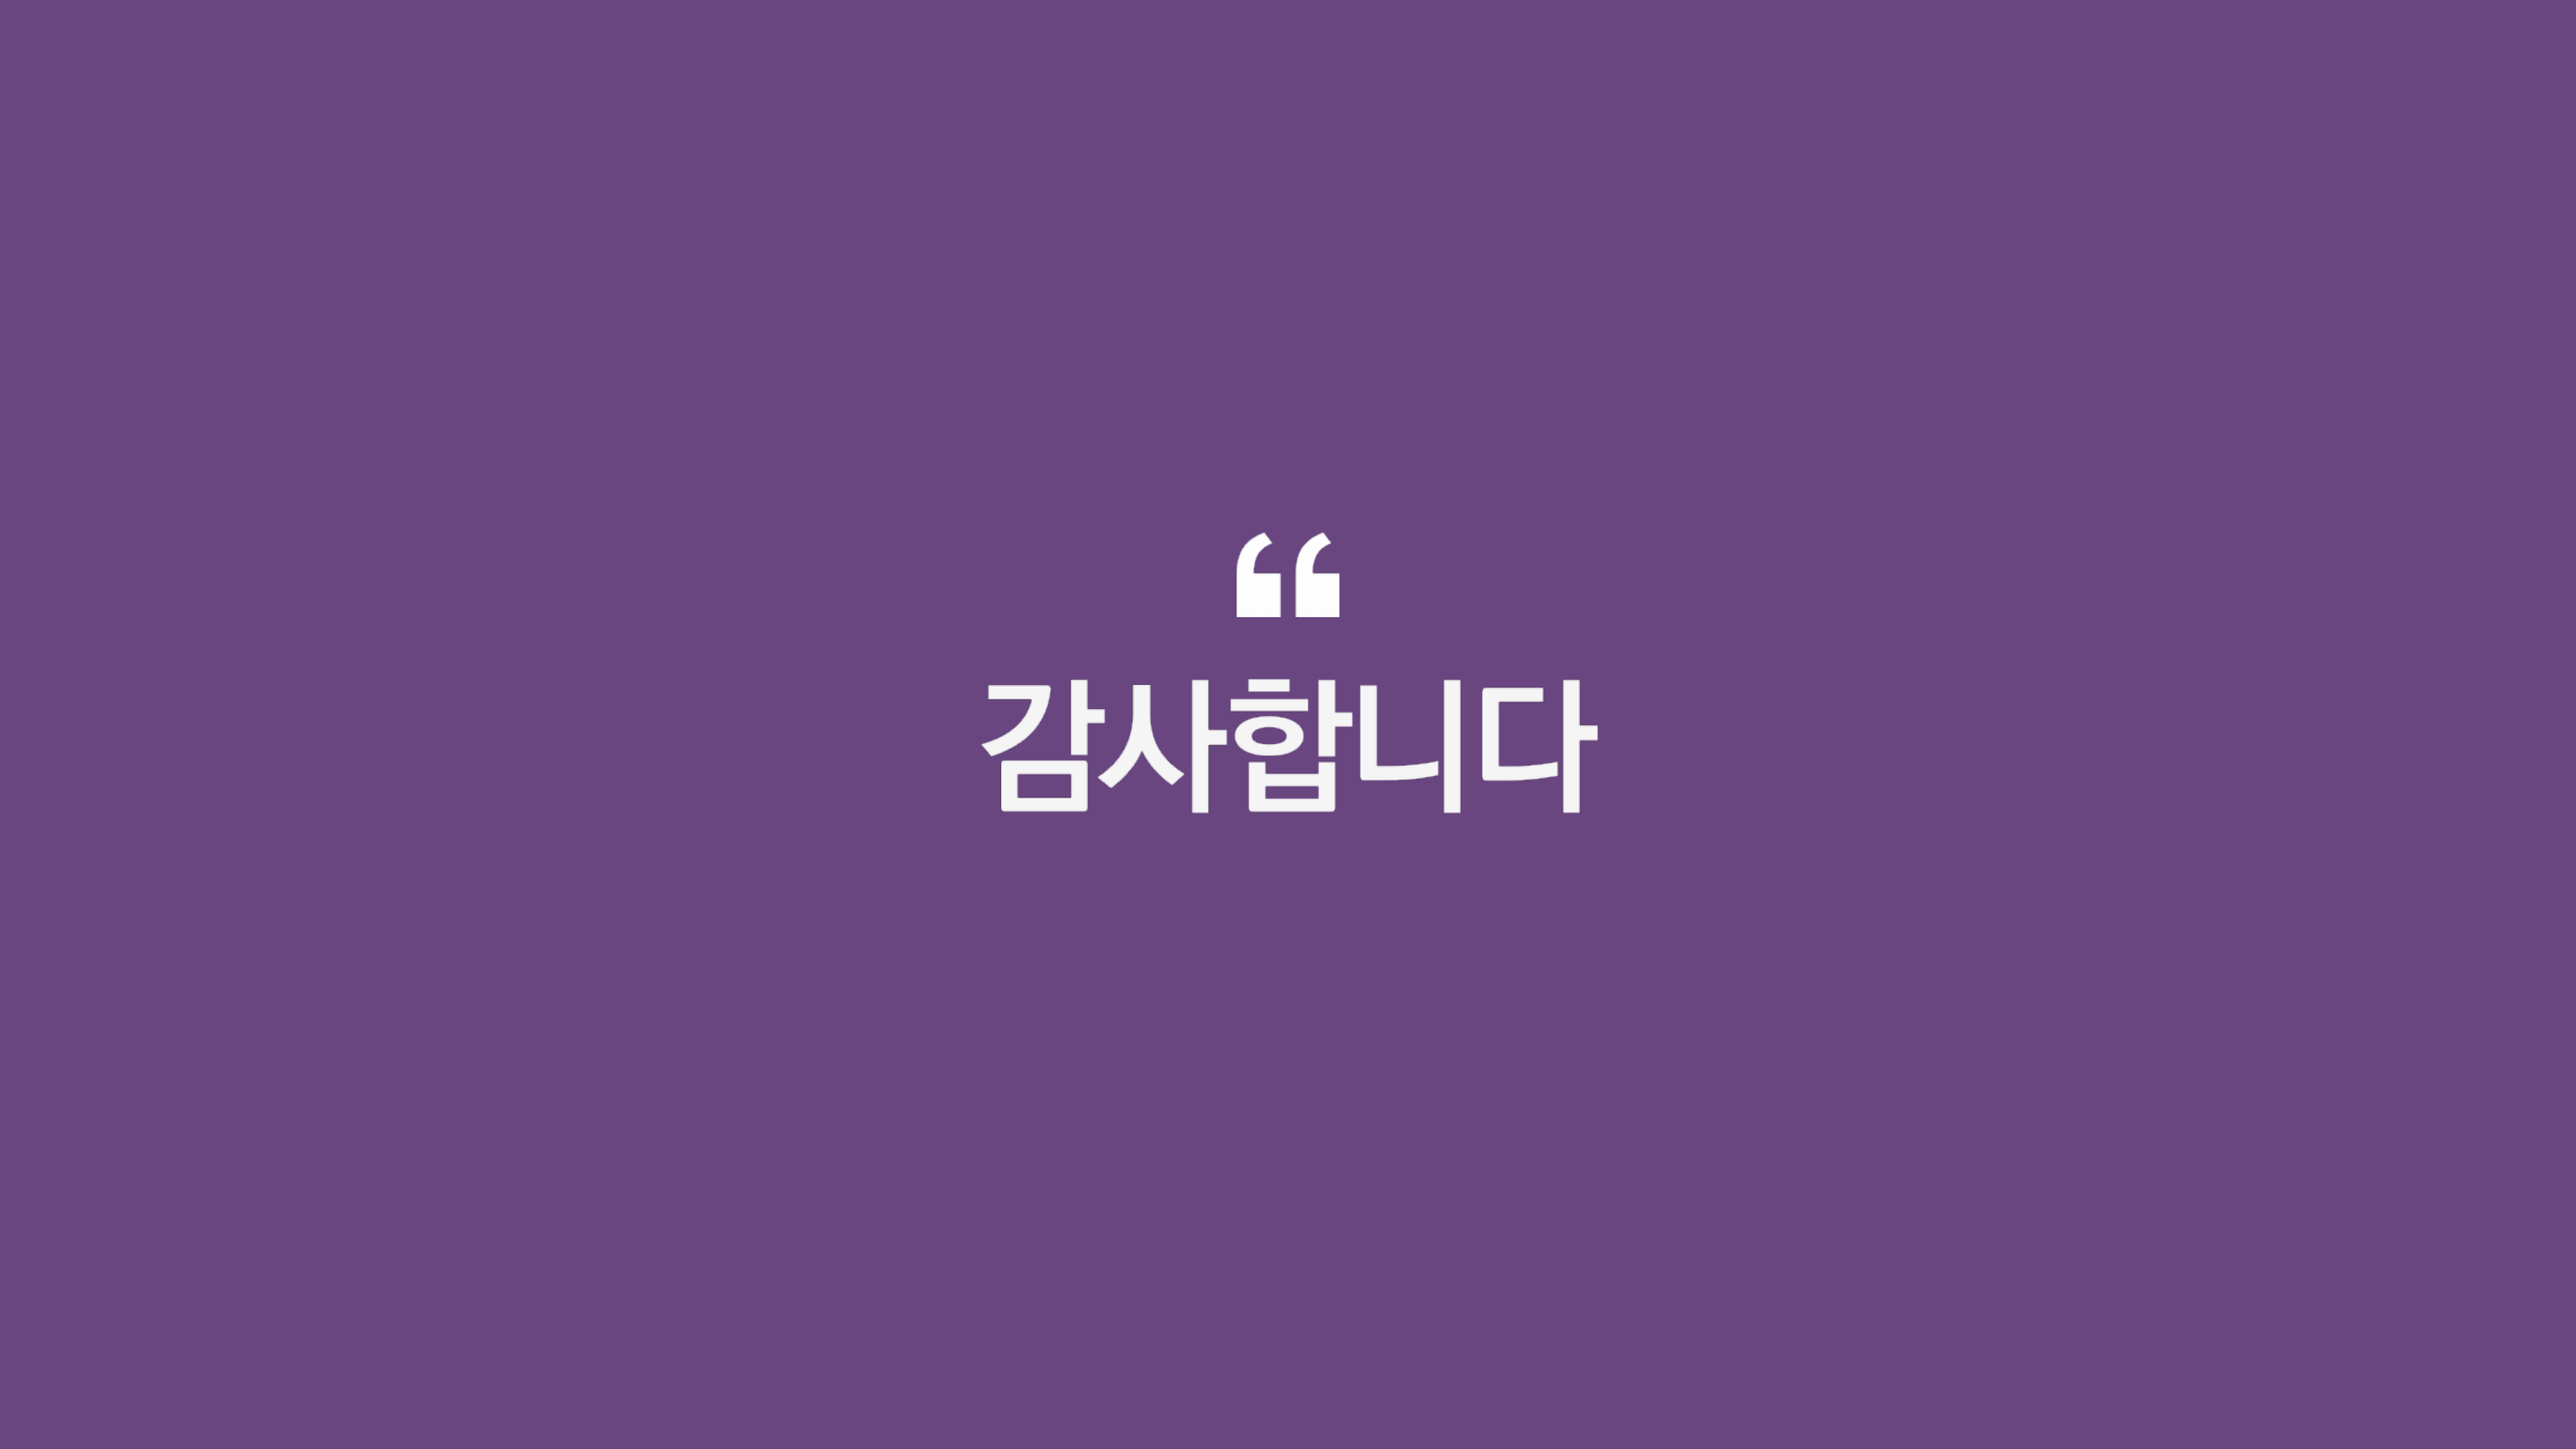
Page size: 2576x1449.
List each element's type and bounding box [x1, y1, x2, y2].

text_box [1236, 532, 1340, 617]
picture [200, 626, 1668, 880]
